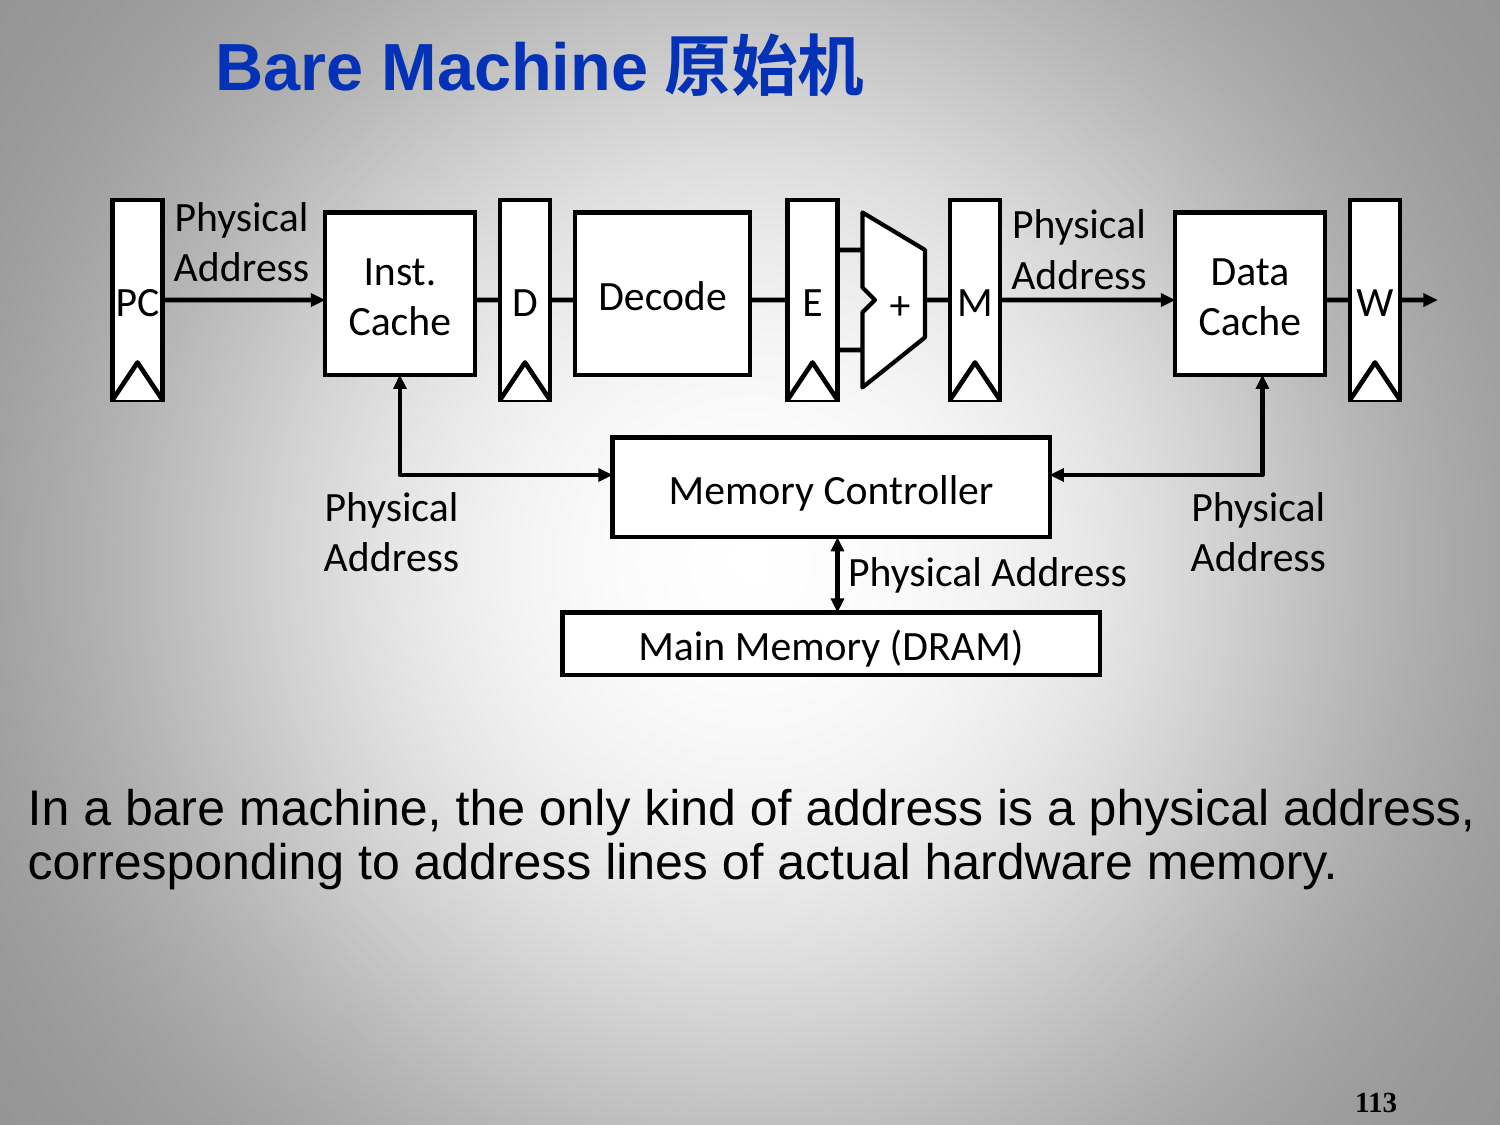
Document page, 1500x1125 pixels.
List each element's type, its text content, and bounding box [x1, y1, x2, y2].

text_box Physical Address [149, 182, 333, 298]
text_box [393, 375, 613, 482]
text_box [832, 603, 843, 613]
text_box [949, 199, 1001, 401]
text_box [1049, 375, 1269, 482]
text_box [112, 199, 163, 401]
text_box Physical Address [299, 472, 483, 587]
text_box Decode [575, 212, 750, 375]
text_box Memory Controller [612, 437, 1050, 538]
text_box [862, 212, 925, 388]
text_box [166, 298, 325, 307]
text_box Main Memory (DRAM) [562, 612, 1100, 675]
text_box Physical Address [1166, 472, 1350, 587]
title Bare Machine原始机 [200, 12, 1375, 125]
text_box Physical Address [787, 537, 1188, 603]
text_box Physical Address [987, 189, 1171, 305]
text_box [1404, 293, 1438, 307]
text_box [499, 199, 551, 401]
text_box + [874, 270, 926, 335]
picture [0, 0, 1500, 1125]
list In a bare machine, the only kind of address is a physical address, corresponding to address lines of actual hardware memory. [12, 774, 1500, 1000]
text_box Data Cache [1174, 212, 1325, 375]
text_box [787, 199, 838, 401]
text_box Inst. Cache [324, 212, 475, 375]
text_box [1349, 199, 1401, 401]
slide_number 113 [1100, 1077, 1413, 1125]
